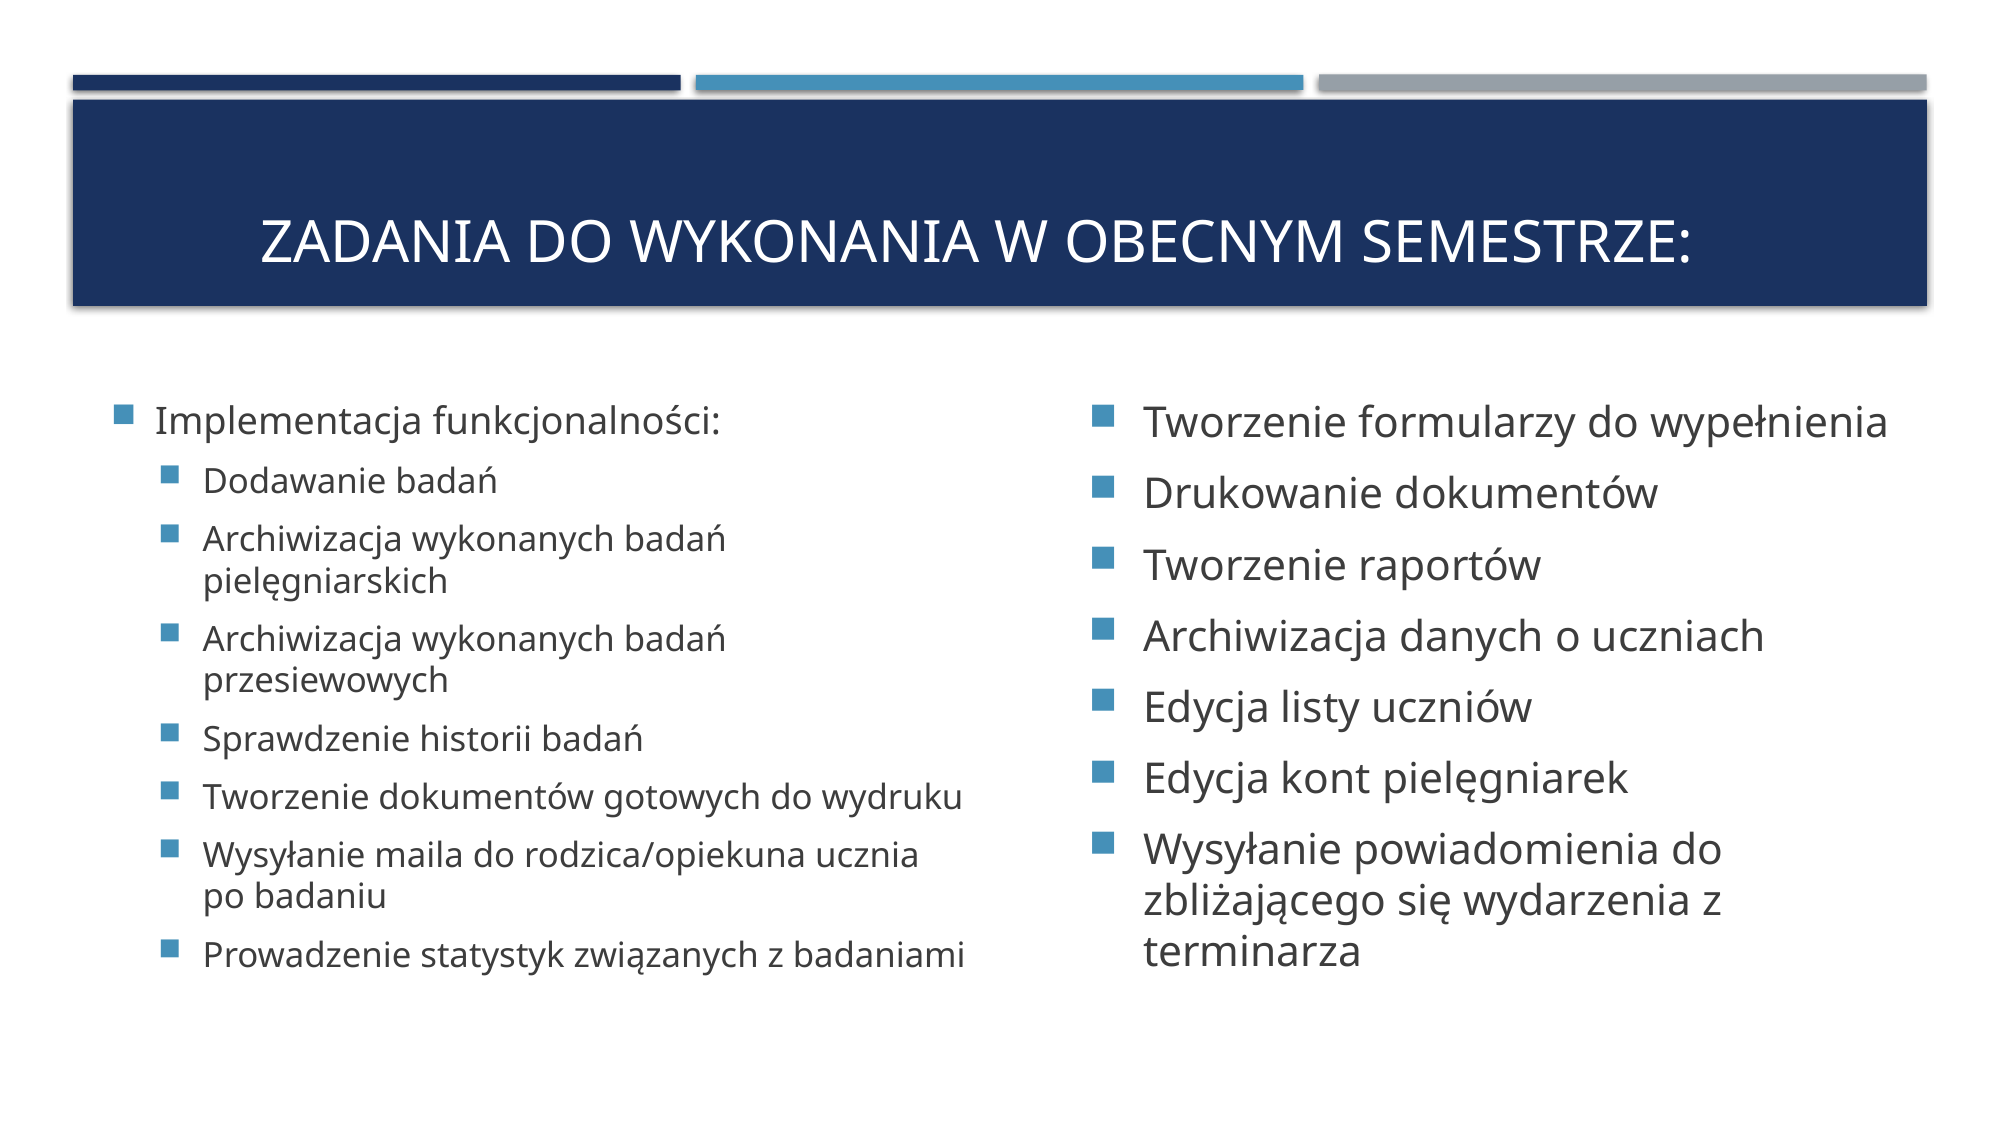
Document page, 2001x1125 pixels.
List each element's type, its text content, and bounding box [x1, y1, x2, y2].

list Tworzenie formularzy do wypełnienia Drukowanie dokumentów Tworzenie raportów Archiwizacja danych o uczniach Edycja listy uczniów Edycja kont pielęgniarek Wysyłanie powiadomienia do zbliżającego się wydarzenia z terminarza [1015, 365, 1905, 1006]
list Implementacja funkcjonalności: Dodawanie badań Archiwizacja wykonanych badań pielęgniarskich Archiwizacja wykonanych badań przesiewowych Sprawdzenie historii badań Tworzenie dokumentów gotowych do wydruku Wysyłanie maila do rodzica/opiekuna ucznia po badaniu Prowadzenie statystyk związanych z badaniami [95, 365, 985, 1006]
title zadania do wykonania w obecnym semestrze: [95, 119, 1905, 282]
